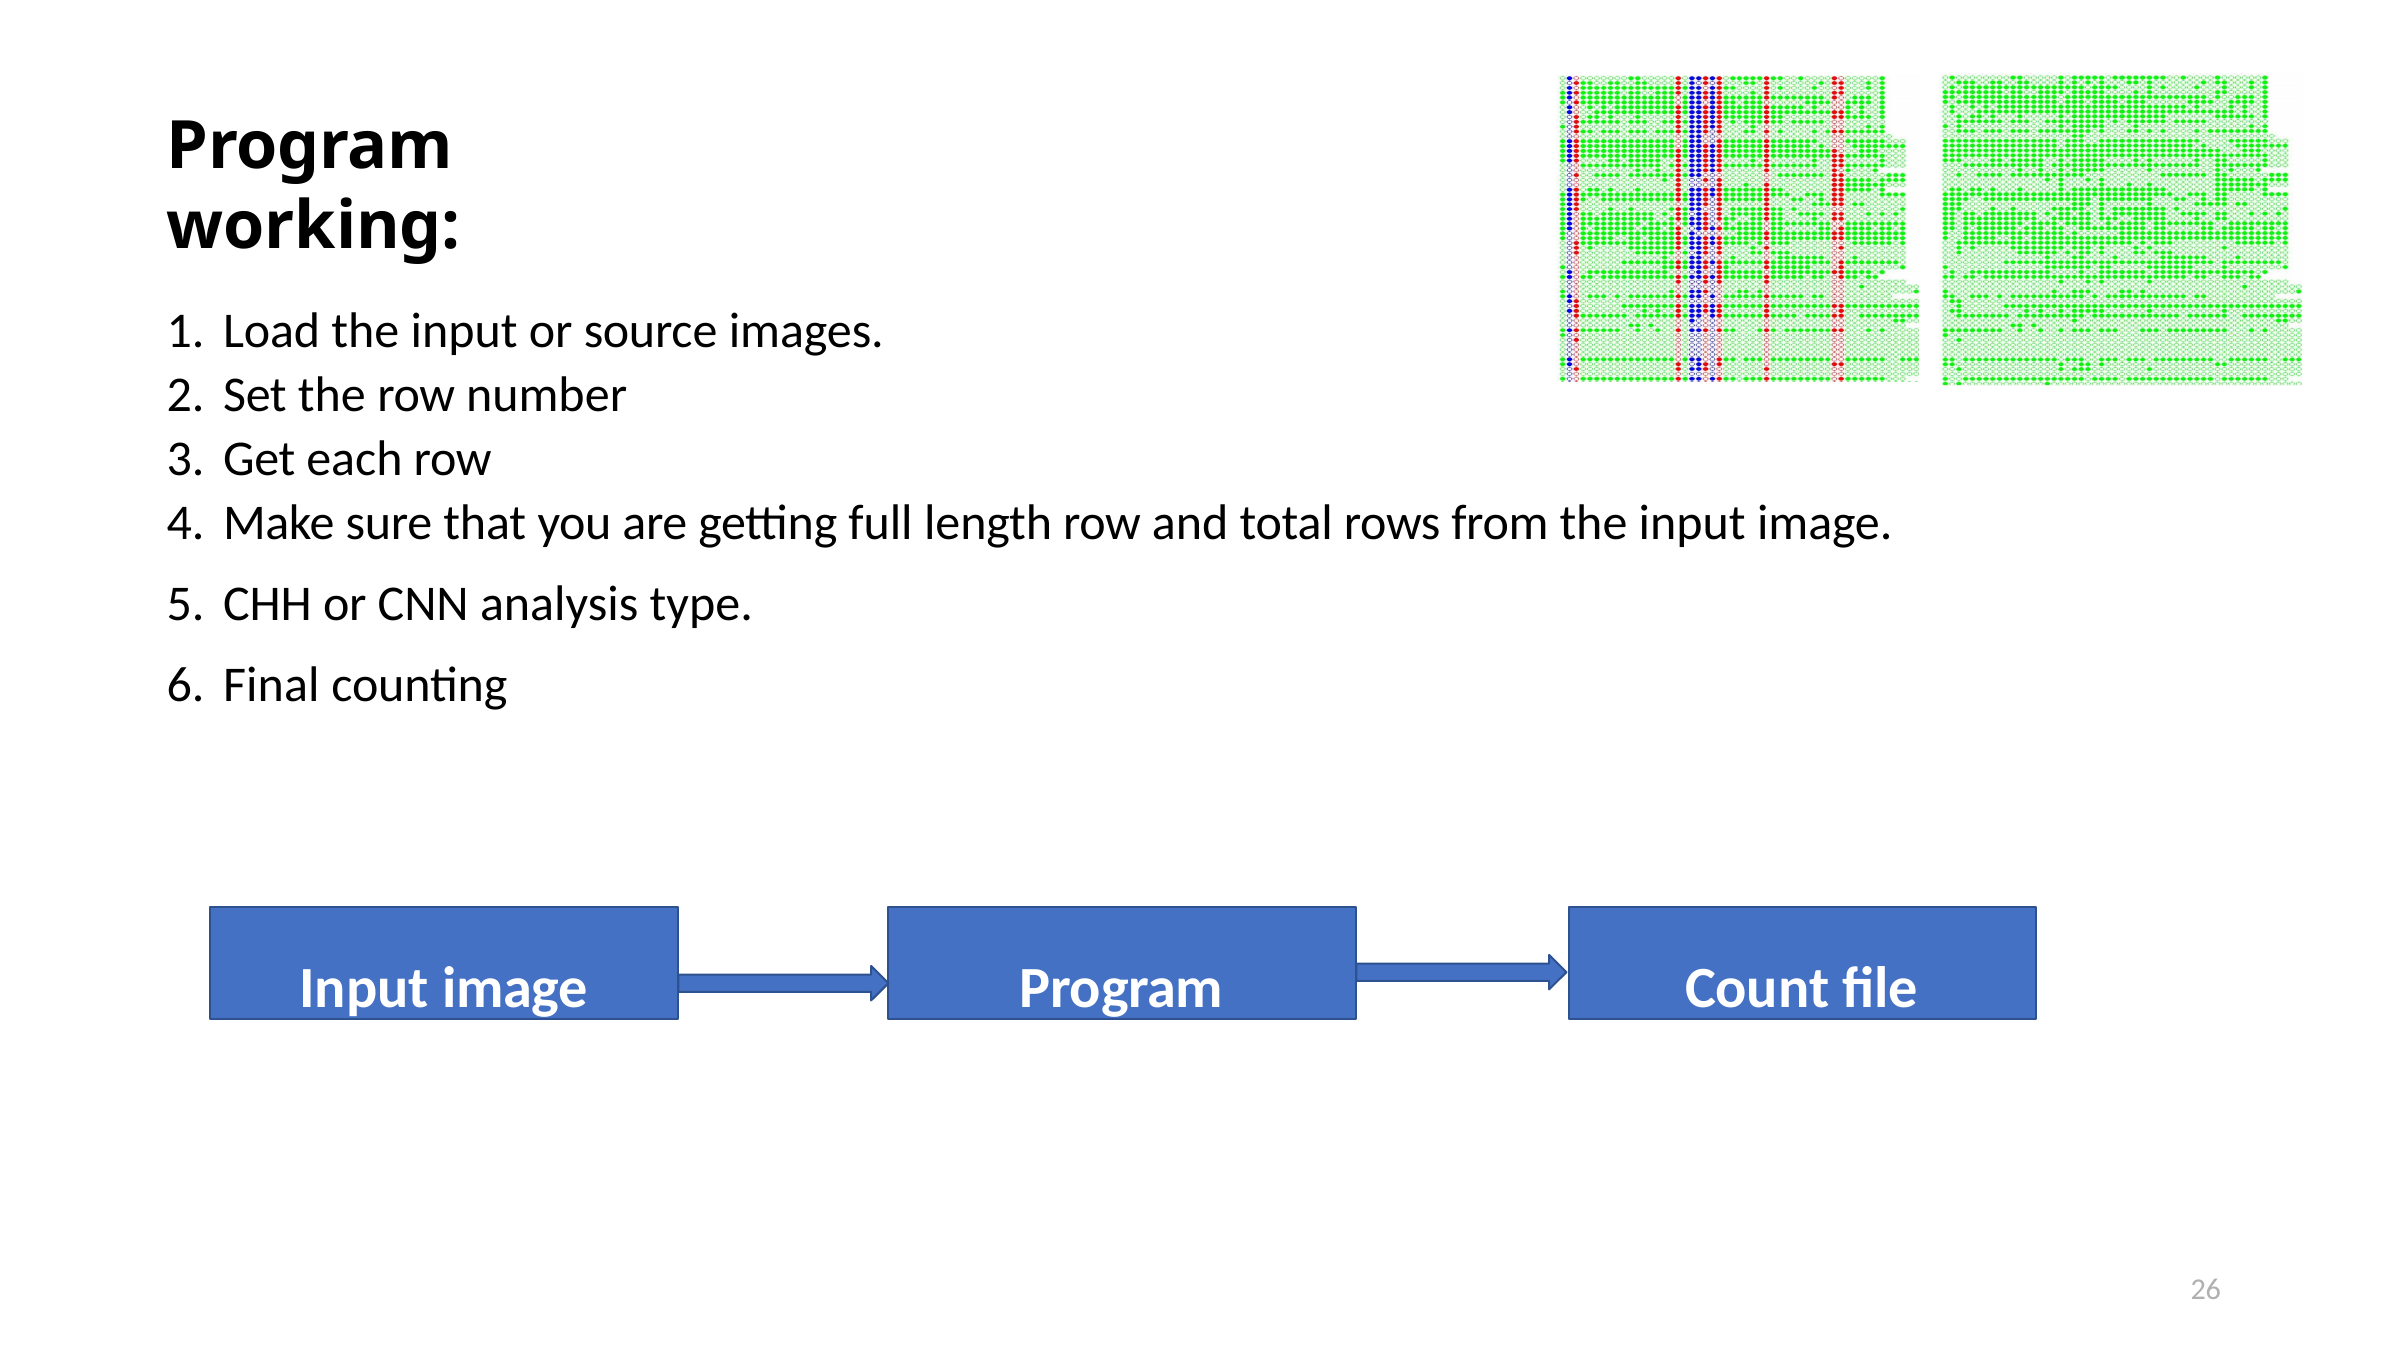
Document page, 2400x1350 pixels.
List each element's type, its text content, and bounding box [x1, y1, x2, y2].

title Program working: [164, 67, 662, 290]
text_box [1556, 75, 1920, 382]
text_box [1356, 954, 1567, 990]
text_box Count file [1568, 907, 2037, 1020]
text_box Input image [210, 907, 679, 1020]
text_box Program [888, 907, 1357, 1020]
text_box [678, 965, 889, 1001]
slide_number 26 [2186, 898, 2225, 1350]
text_box [1939, 73, 2303, 386]
text_box Load the input or source images. Set the row number Get each row Make sure that you are getting full length row and total rows from the input image. CHH or CNN analysis type. Final counting [164, 290, 2143, 712]
